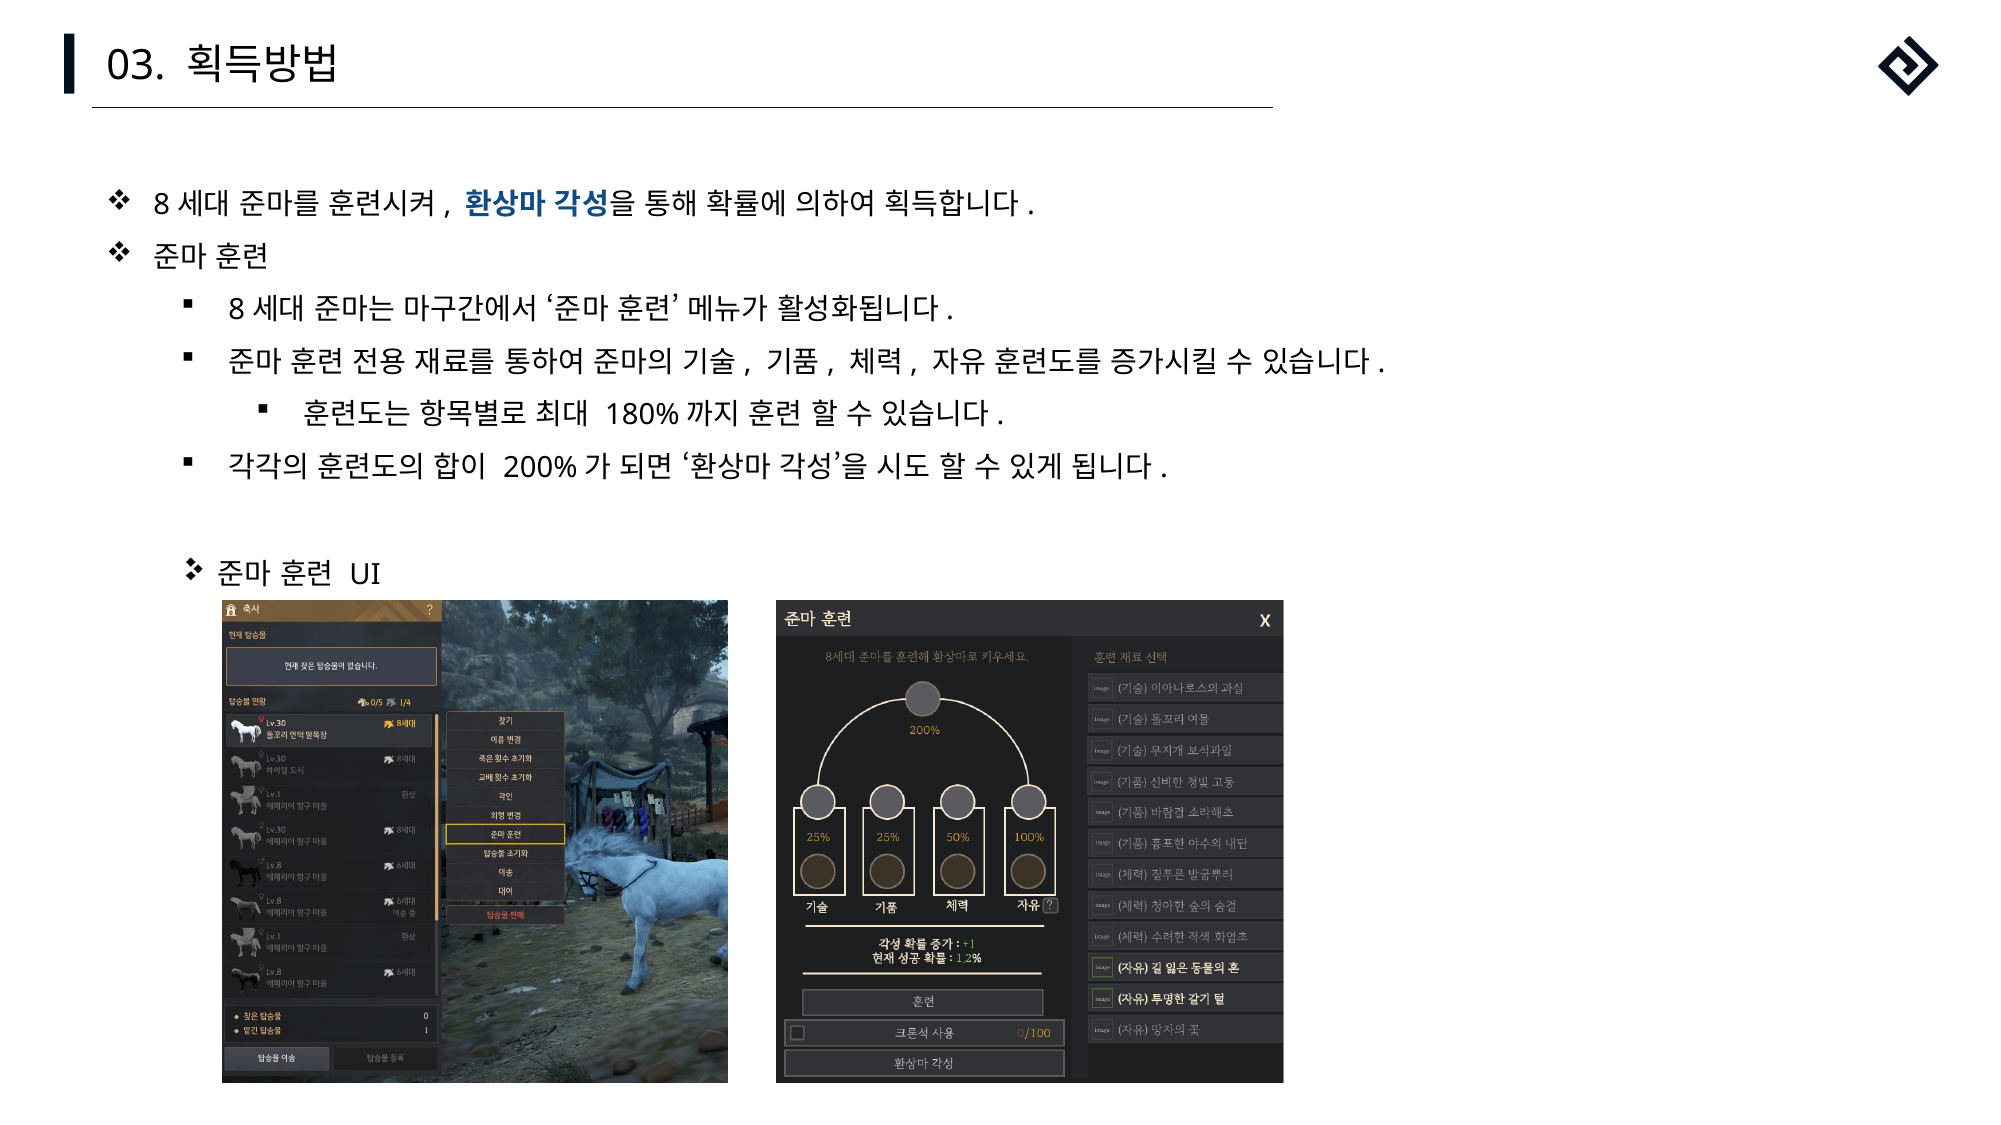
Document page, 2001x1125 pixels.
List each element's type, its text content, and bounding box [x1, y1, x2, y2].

picture [222, 599, 729, 1083]
text_box 준마 훈련 UI [203, 530, 906, 598]
text_box 8세대 준마를 훈련시켜, 환상마 각성을 통해 확률에 의하여 획득합니다. 준마 훈련 8세대 준마는 마구간에서 ‘준마 훈련’ 메뉴가 활성화됩니다. 준마 훈련 전용 재료를 통하여 준마의 기술, 기품, 체력, 자유 훈련도를 증가시킬 수 있습니다. 훈련도는 항목별로 최대 180%까지 훈련 할 수 있습니다. 각각의 훈련도의 합이 200%가 되면 ‘환상마 각성’을 시도 할 수 있게 됩니다. [91, 160, 1789, 491]
picture [1877, 35, 1940, 97]
text_box [63, 32, 76, 95]
picture [177, 552, 204, 584]
text_box 03. 획득방법 [91, 30, 386, 95]
picture [773, 599, 1284, 1083]
